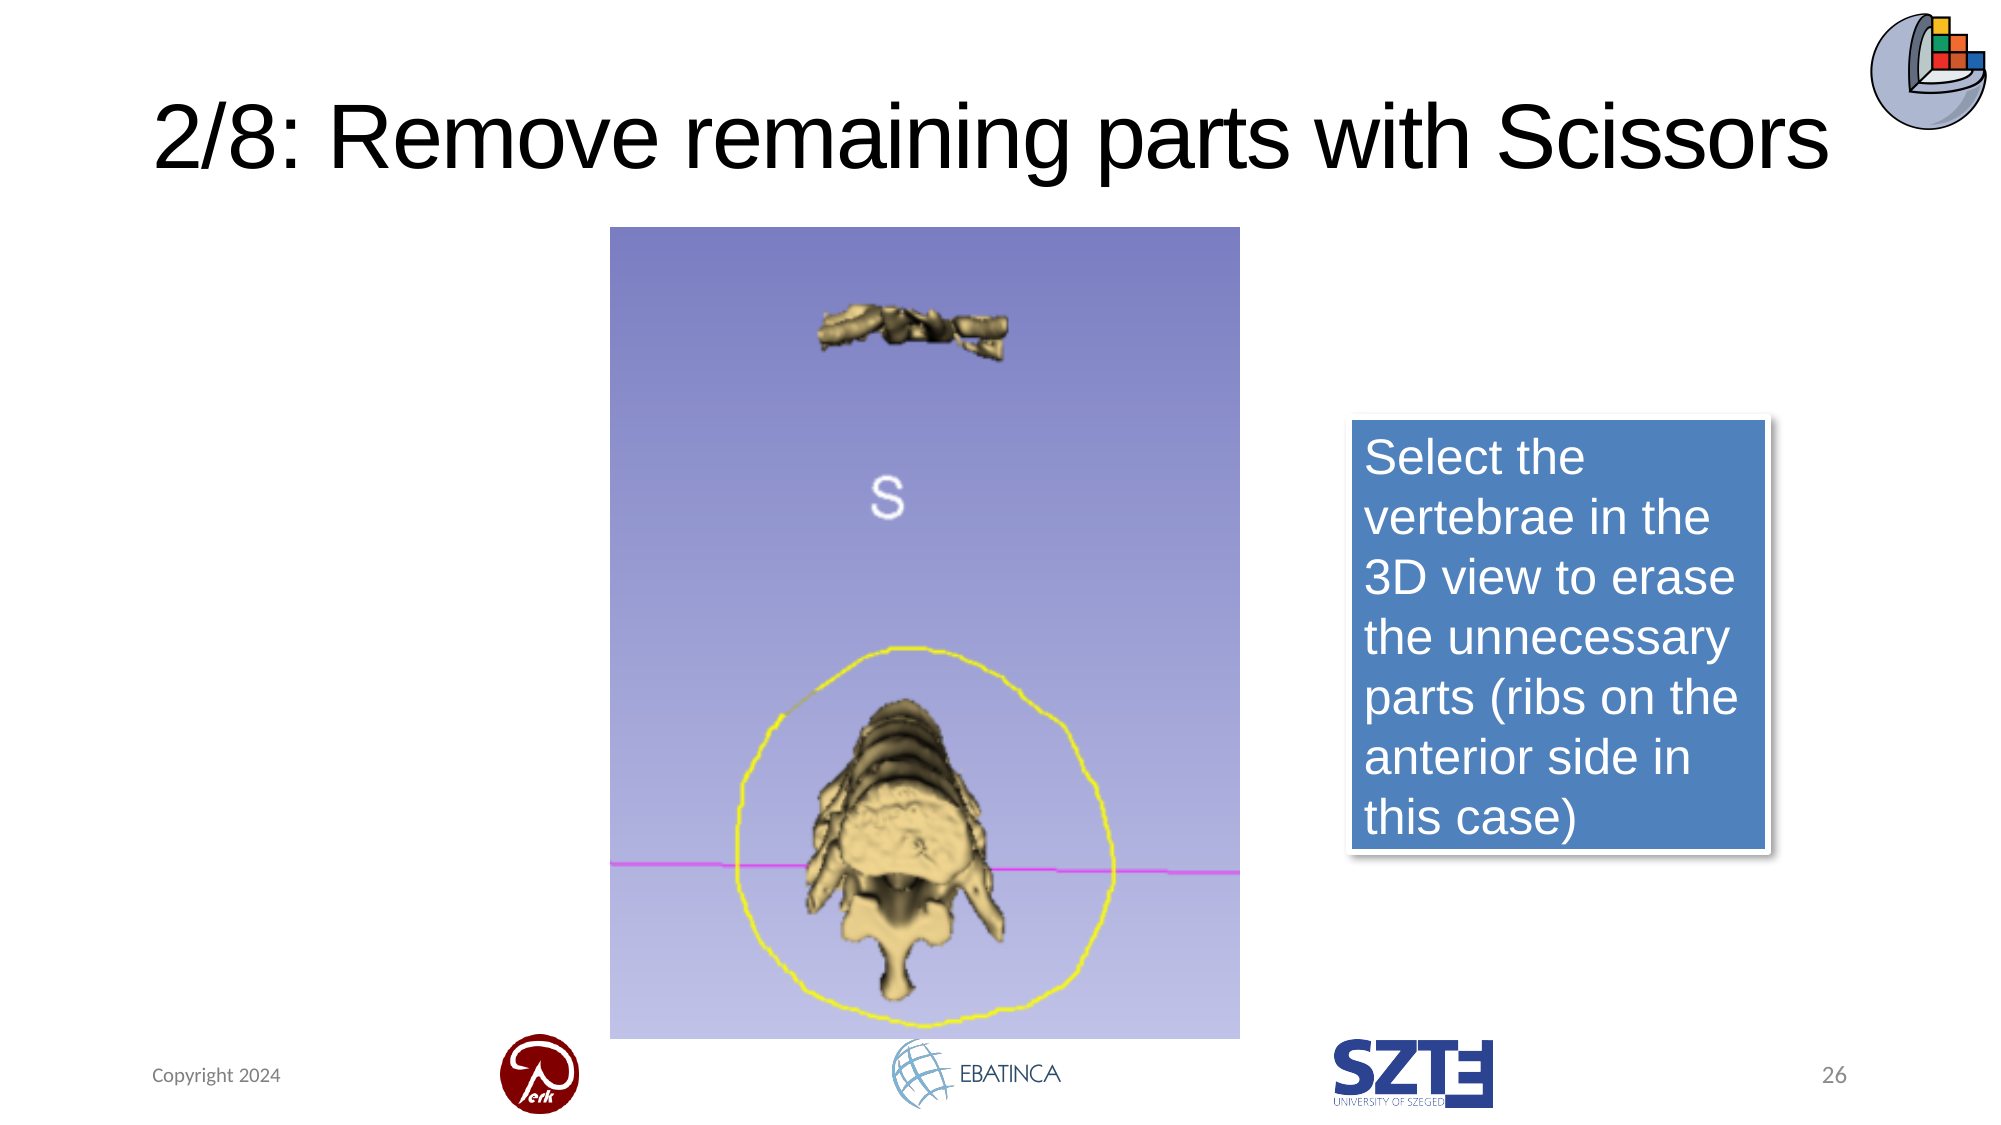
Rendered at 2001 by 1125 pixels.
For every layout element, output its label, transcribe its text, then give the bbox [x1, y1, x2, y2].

picture [1334, 1039, 1493, 1108]
title 2/8: Remove remaining parts with Scissors [137, 30, 1863, 248]
picture [500, 1034, 579, 1114]
text_box Select the vertebrae in the 3D view to erase the unnecessary parts (ribs on the anterior side in this case) [1349, 417, 1769, 852]
slide_number 26 [1412, 1043, 1863, 1104]
picture [610, 227, 1240, 1109]
picture [1869, 12, 1988, 131]
